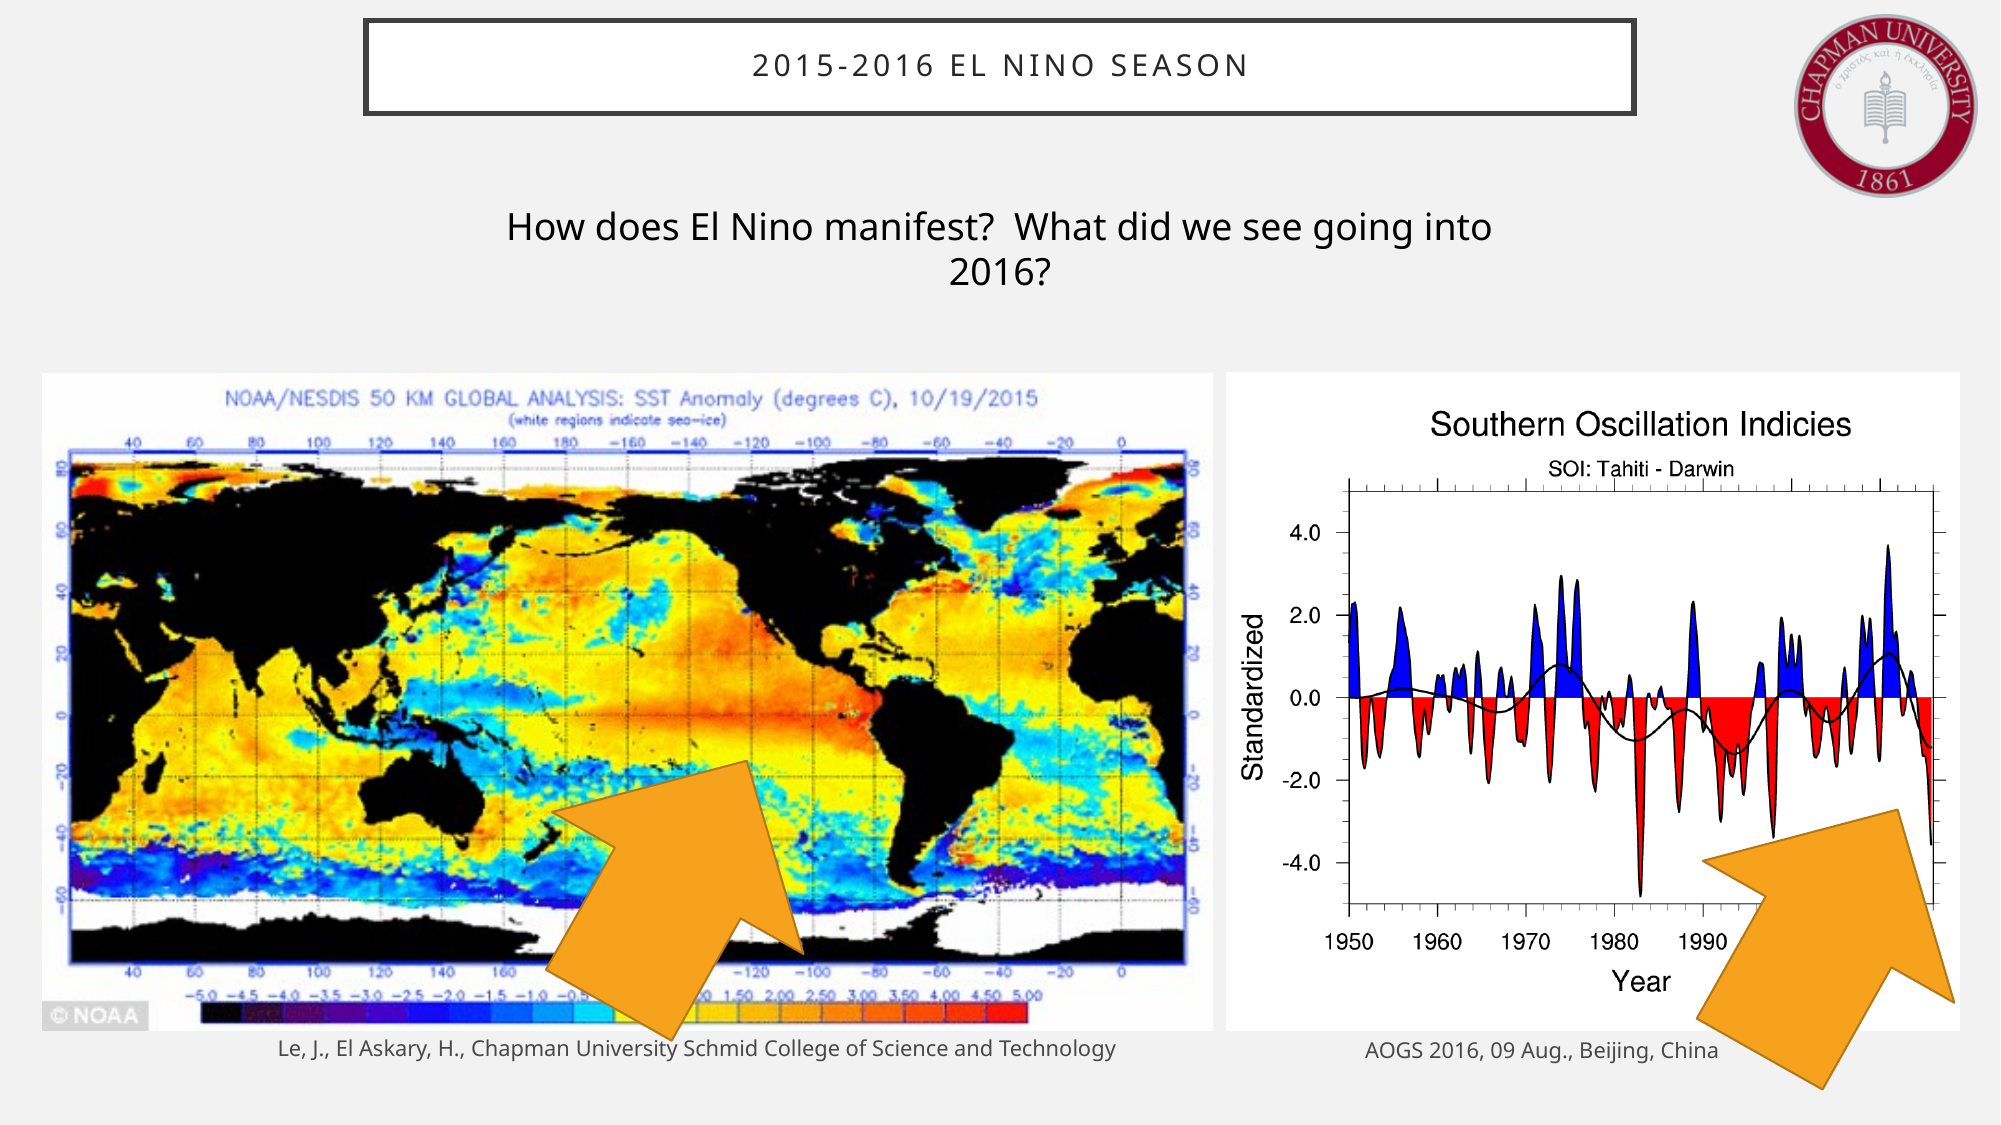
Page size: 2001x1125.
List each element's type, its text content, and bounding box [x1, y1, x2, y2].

title 2015-2016 El Nino Season [363, 18, 1637, 116]
text_box [1735, 1031, 1857, 1091]
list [42, 373, 1213, 1031]
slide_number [1283, 1031, 1735, 1077]
picture [1794, 14, 1978, 198]
text_box How does El Nino manifest? What did we see going into 2016? [491, 195, 1509, 301]
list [1226, 372, 1960, 1031]
footer Le, J., El Askary, H., Chapman University Schmid College of Science and Technology [262, 1023, 1231, 1076]
